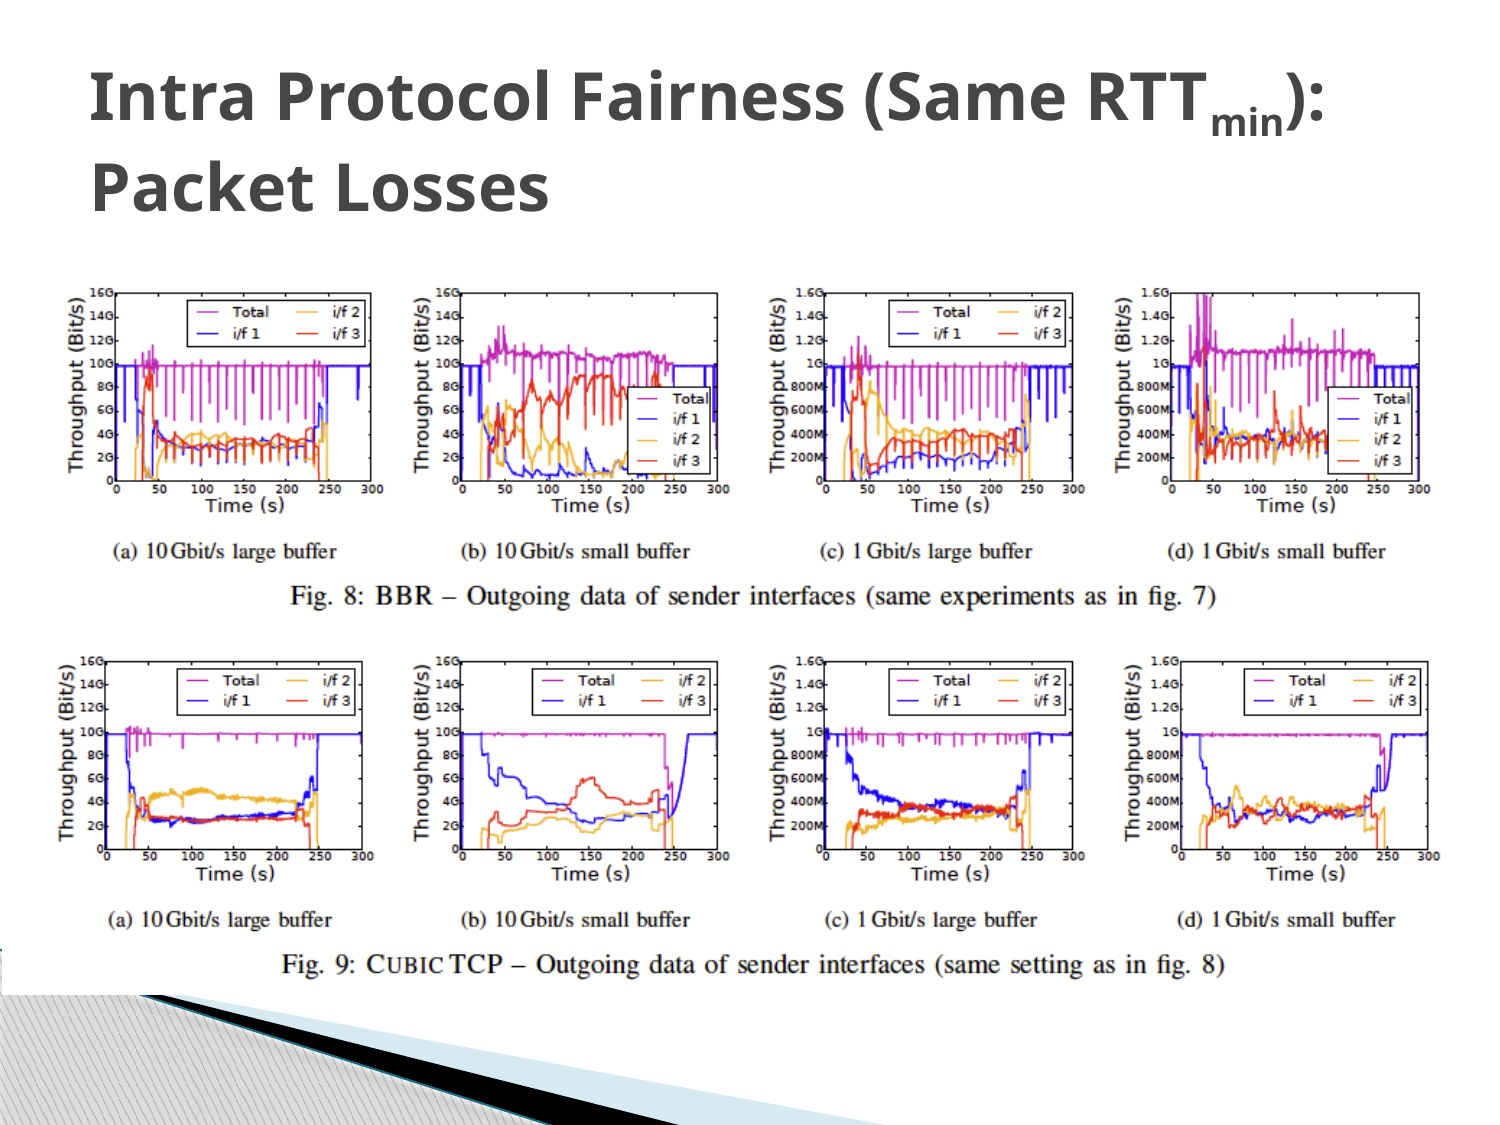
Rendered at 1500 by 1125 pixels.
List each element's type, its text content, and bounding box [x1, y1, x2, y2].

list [2, 258, 1498, 995]
title Intra Protocol Fairness (Same RTTmin): Packet Losses [75, 45, 1425, 233]
